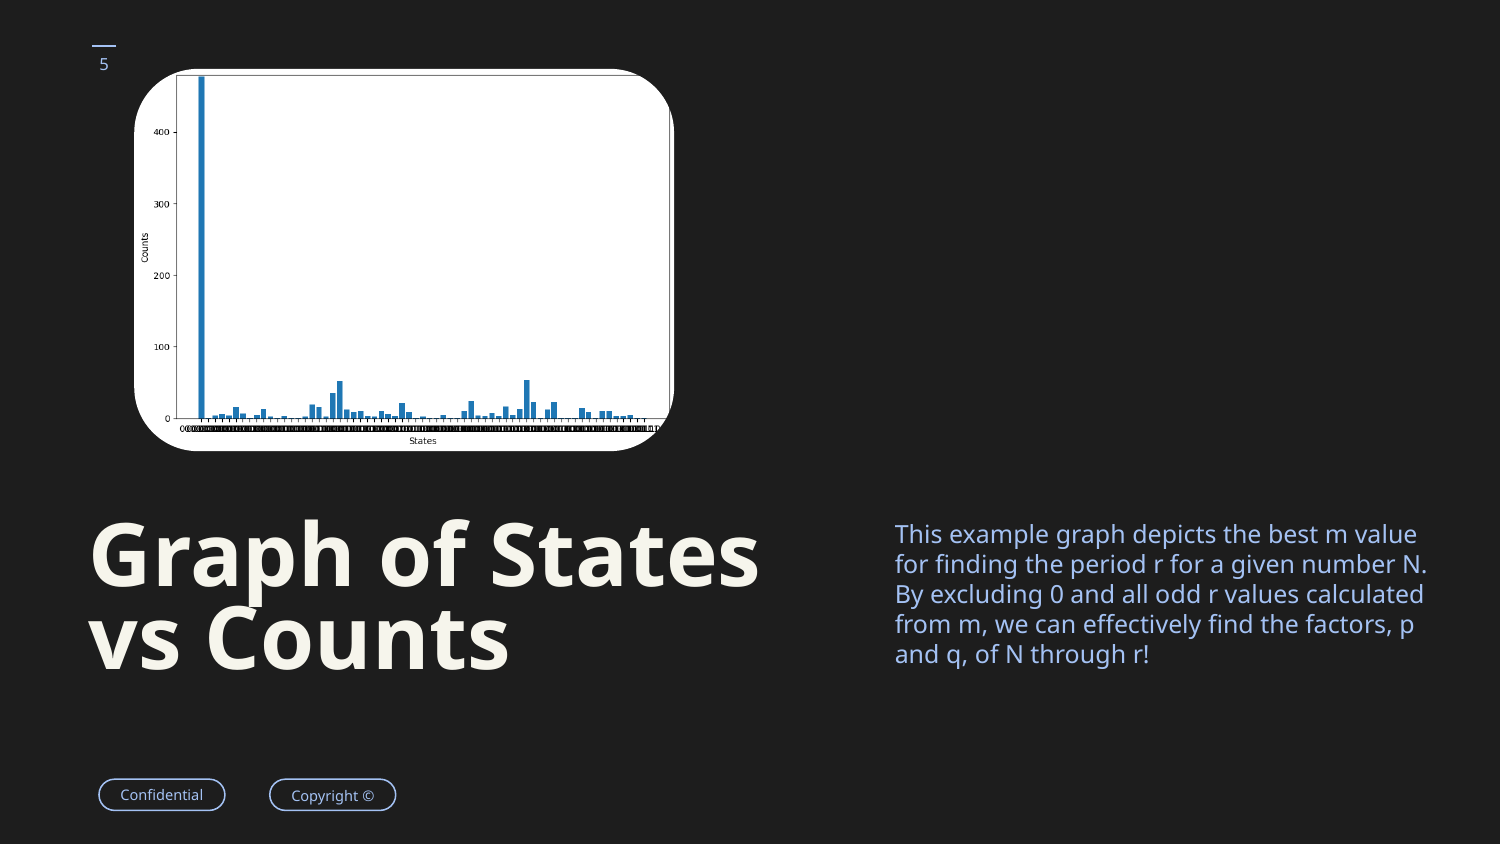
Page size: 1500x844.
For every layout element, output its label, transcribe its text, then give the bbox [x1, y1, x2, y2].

picture [133, 68, 675, 452]
list This example graph depicts the best m value for finding the period r for a given number N. By excluding 0 and all odd r values calculated from m, we can effectively find the factors, p and q, of N through r! [879, 503, 1463, 710]
text_box Graph of States vs Counts [73, 503, 778, 690]
